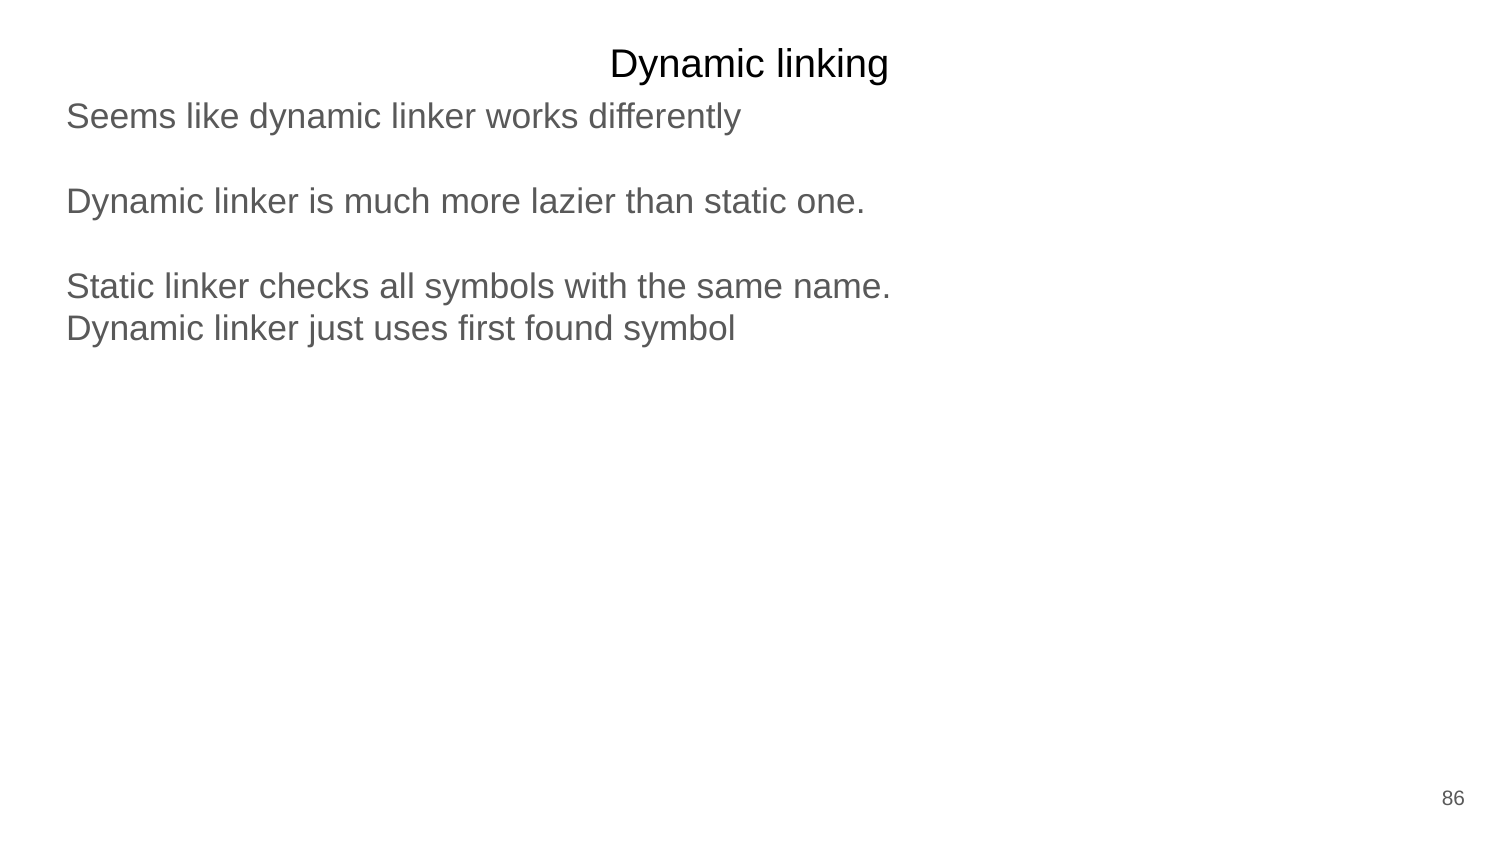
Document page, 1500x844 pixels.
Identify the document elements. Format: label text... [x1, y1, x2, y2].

slide_number 86 [1389, 764, 1480, 830]
text_box Seems like dynamic linker works differently Dynamic linker is much more lazier than static one. Static linker checks all symbols with the same name. Dynamic linker just uses first found symbol [51, 77, 1480, 812]
text_box Dynamic linking [51, 22, 1449, 101]
